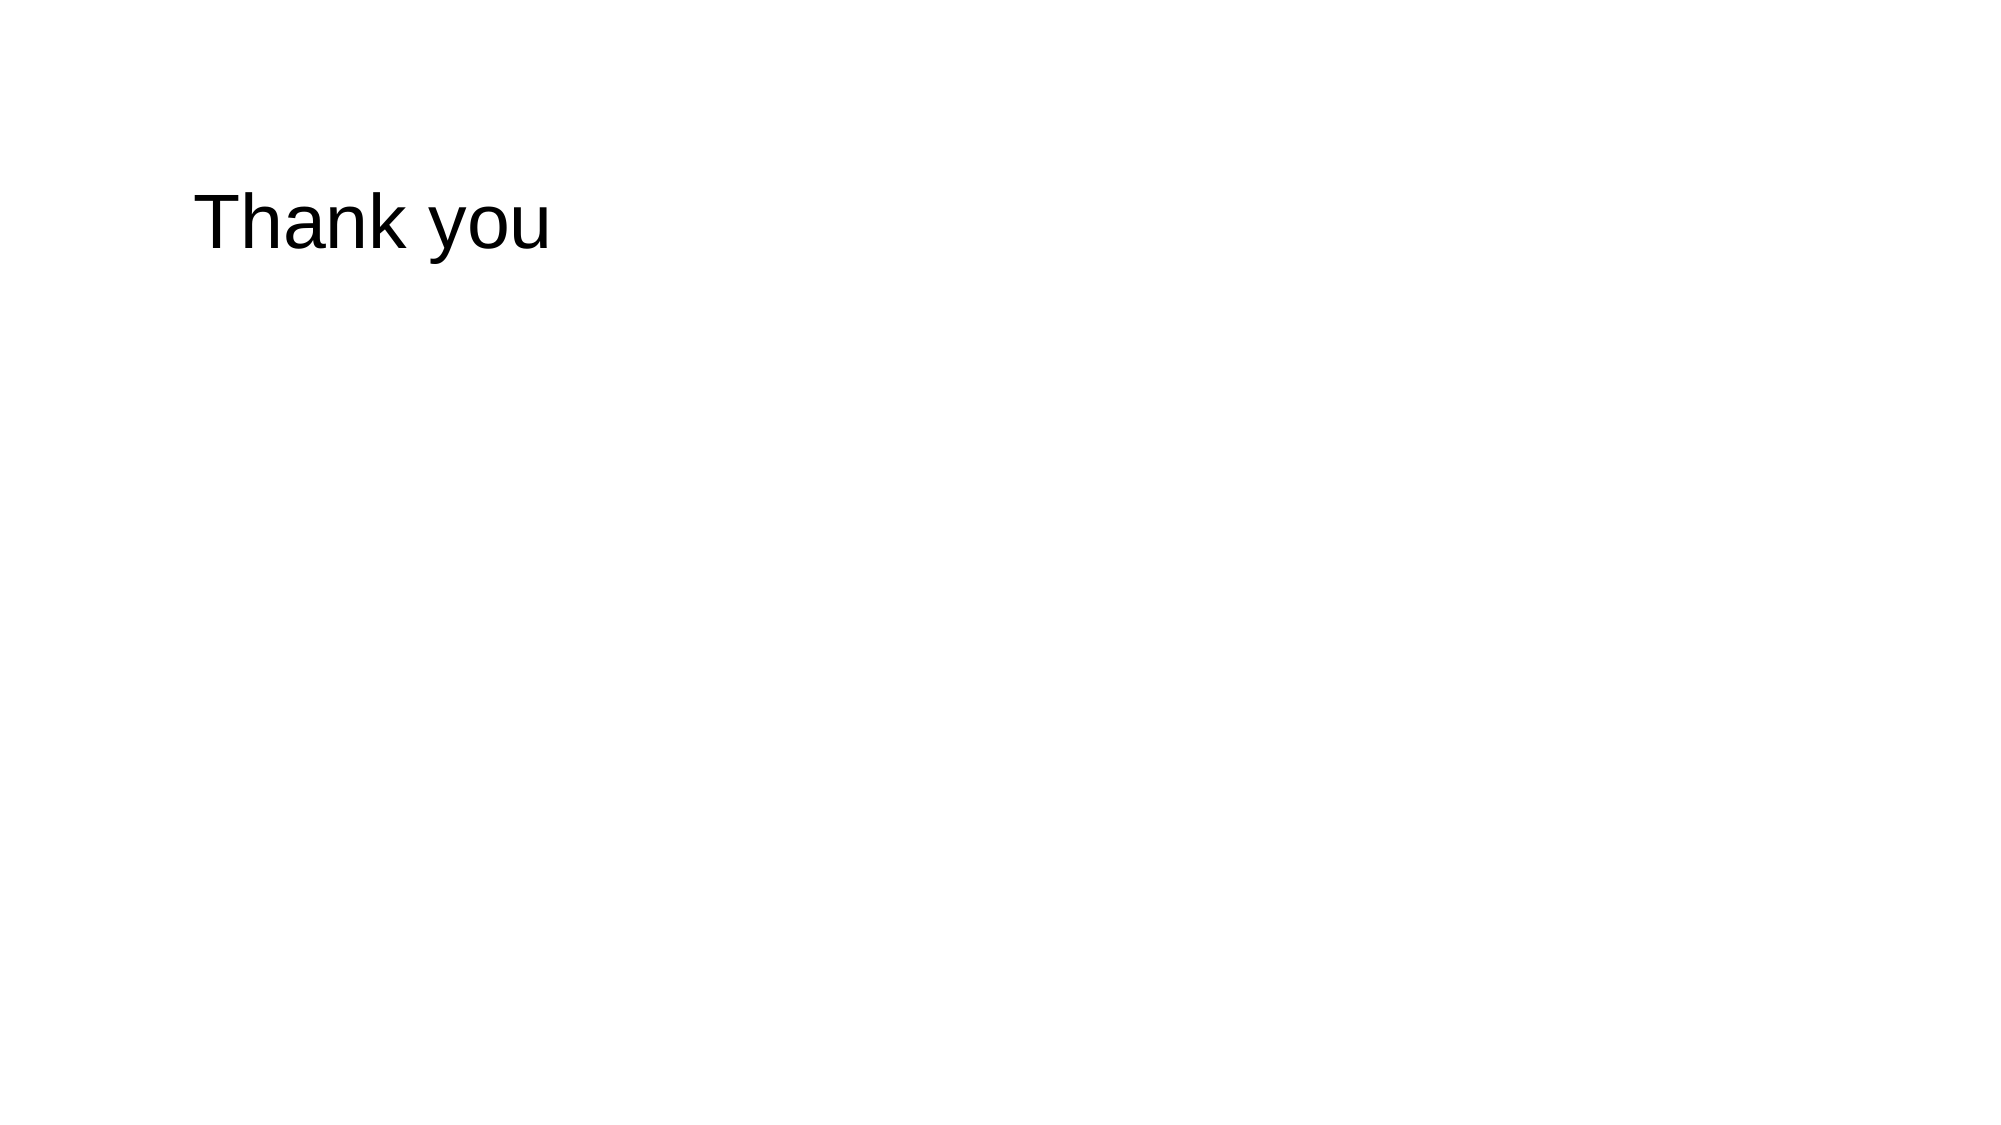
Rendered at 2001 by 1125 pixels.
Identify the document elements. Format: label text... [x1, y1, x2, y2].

title Thank you [183, 120, 2000, 312]
